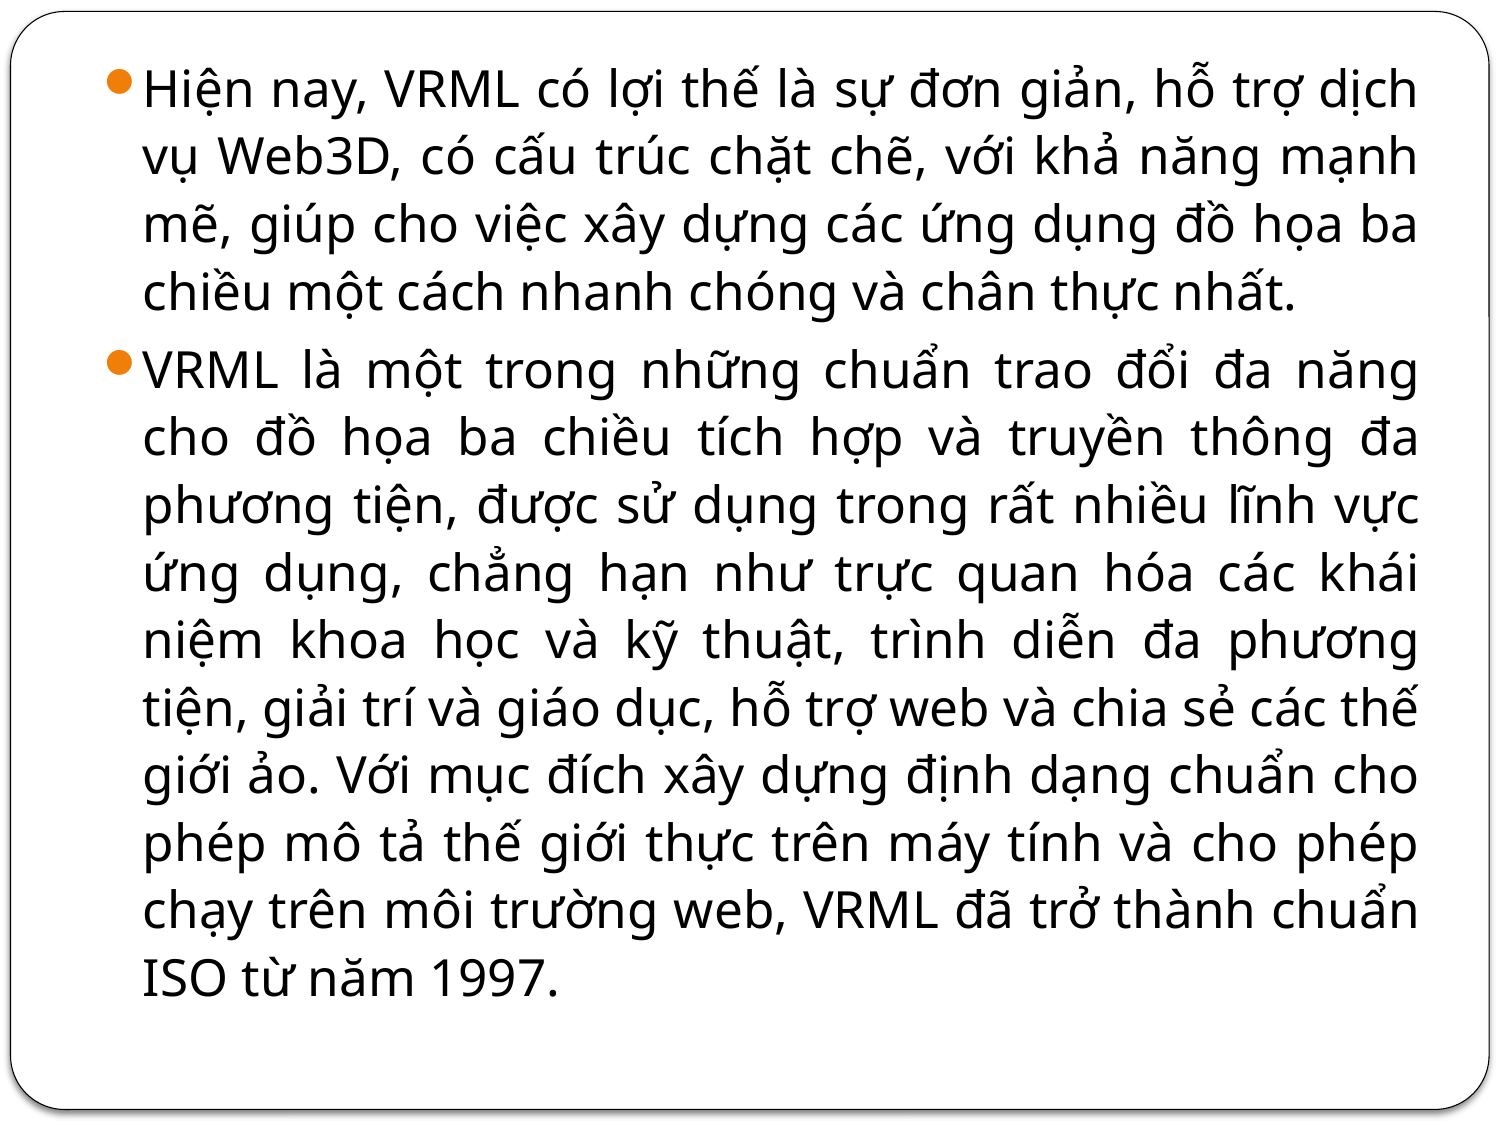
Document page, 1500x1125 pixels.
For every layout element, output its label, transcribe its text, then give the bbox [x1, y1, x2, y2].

list Hiện nay, VRML có lợi thế là sự đơn giản, hỗ trợ dịch vụ Web3D, có cấu trúc chặt chẽ, với khả năng mạnh mẽ, giúp cho việc xây dựng các ứng dụng đồ họa ba chiều một cách nhanh chóng và chân thực nhất. VRML là một trong những chuẩn trao đổi đa năng cho đồ họa ba chiều tích hợp và truyền thông đa phương tiện, được sử dụng trong rất nhiều lĩnh vực ứng dụng, chẳng hạn như trực quan hóa các khái niệm khoa học và kỹ thuật, trình diễn đa phương tiện, giải trí và giáo dục, hỗ trợ web và chia sẻ các thế giới ảo. Với mục đích xây dựng định dạng chuẩn cho phép mô tả thế giới thực trên máy tính và cho phép chạy trên môi trường web, VRML đã trở thành chuẩn ISO từ năm 1997. [88, 42, 1436, 1071]
